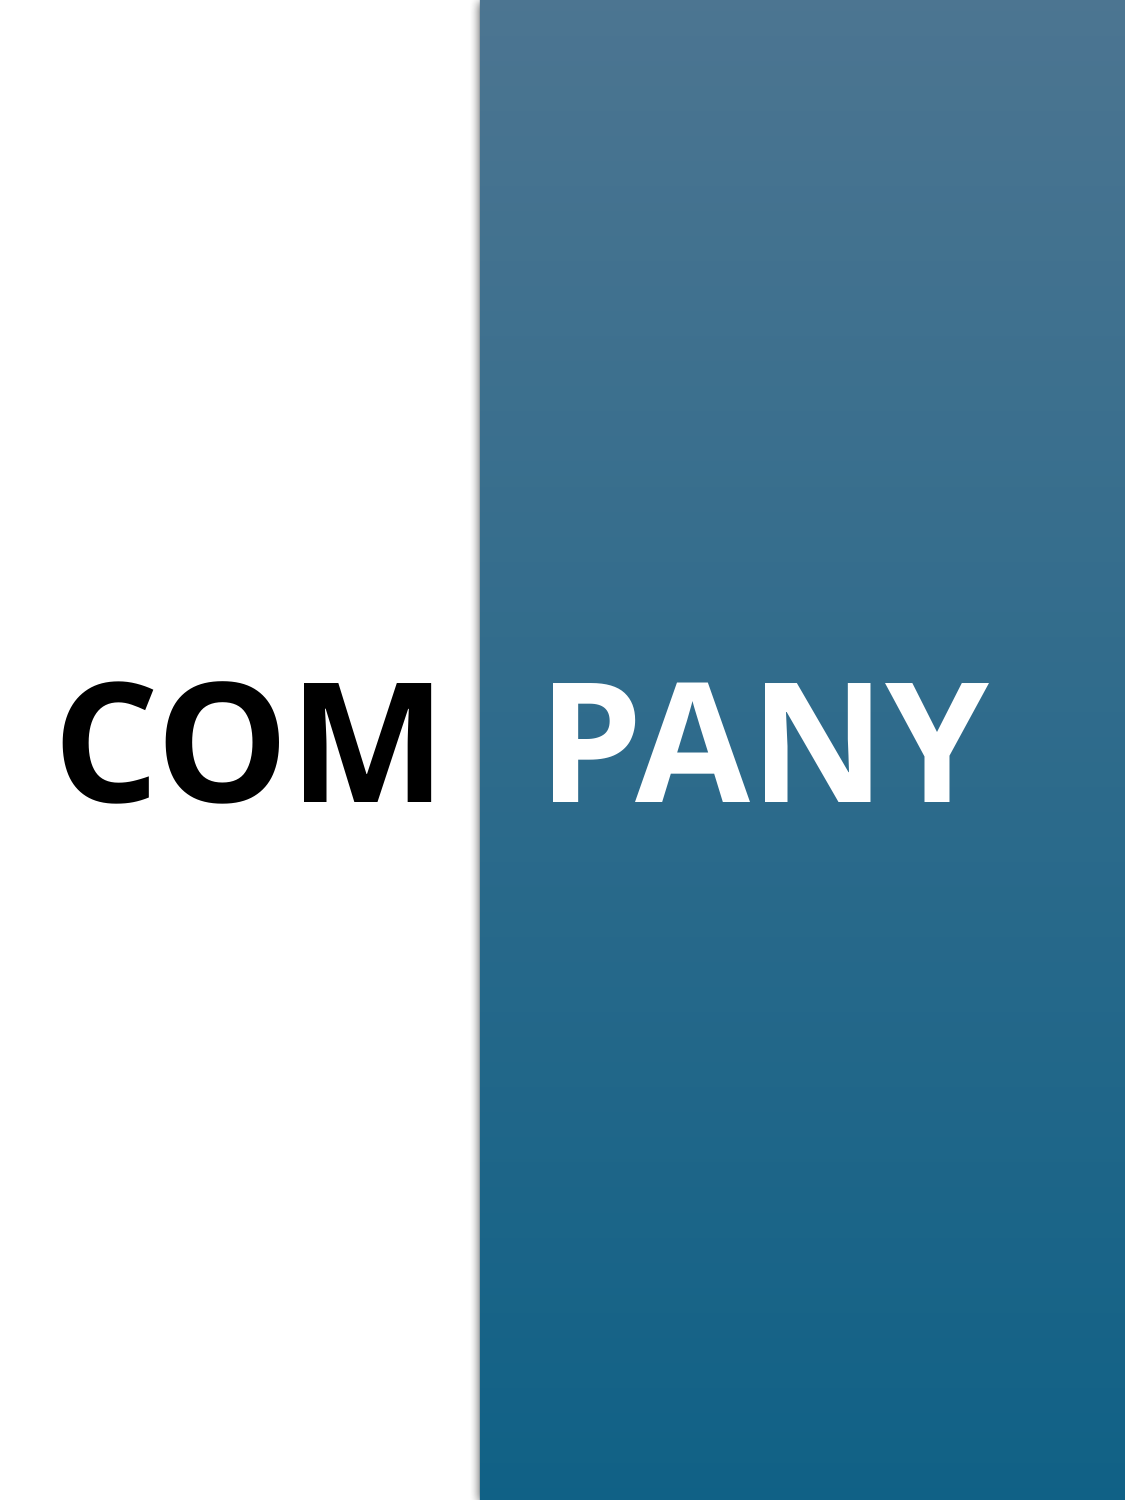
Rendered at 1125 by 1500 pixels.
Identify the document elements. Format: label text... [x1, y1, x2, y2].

text_box COM [0, 628, 500, 843]
text_box PANY [524, 628, 1008, 843]
text_box [479, 0, 1125, 1500]
